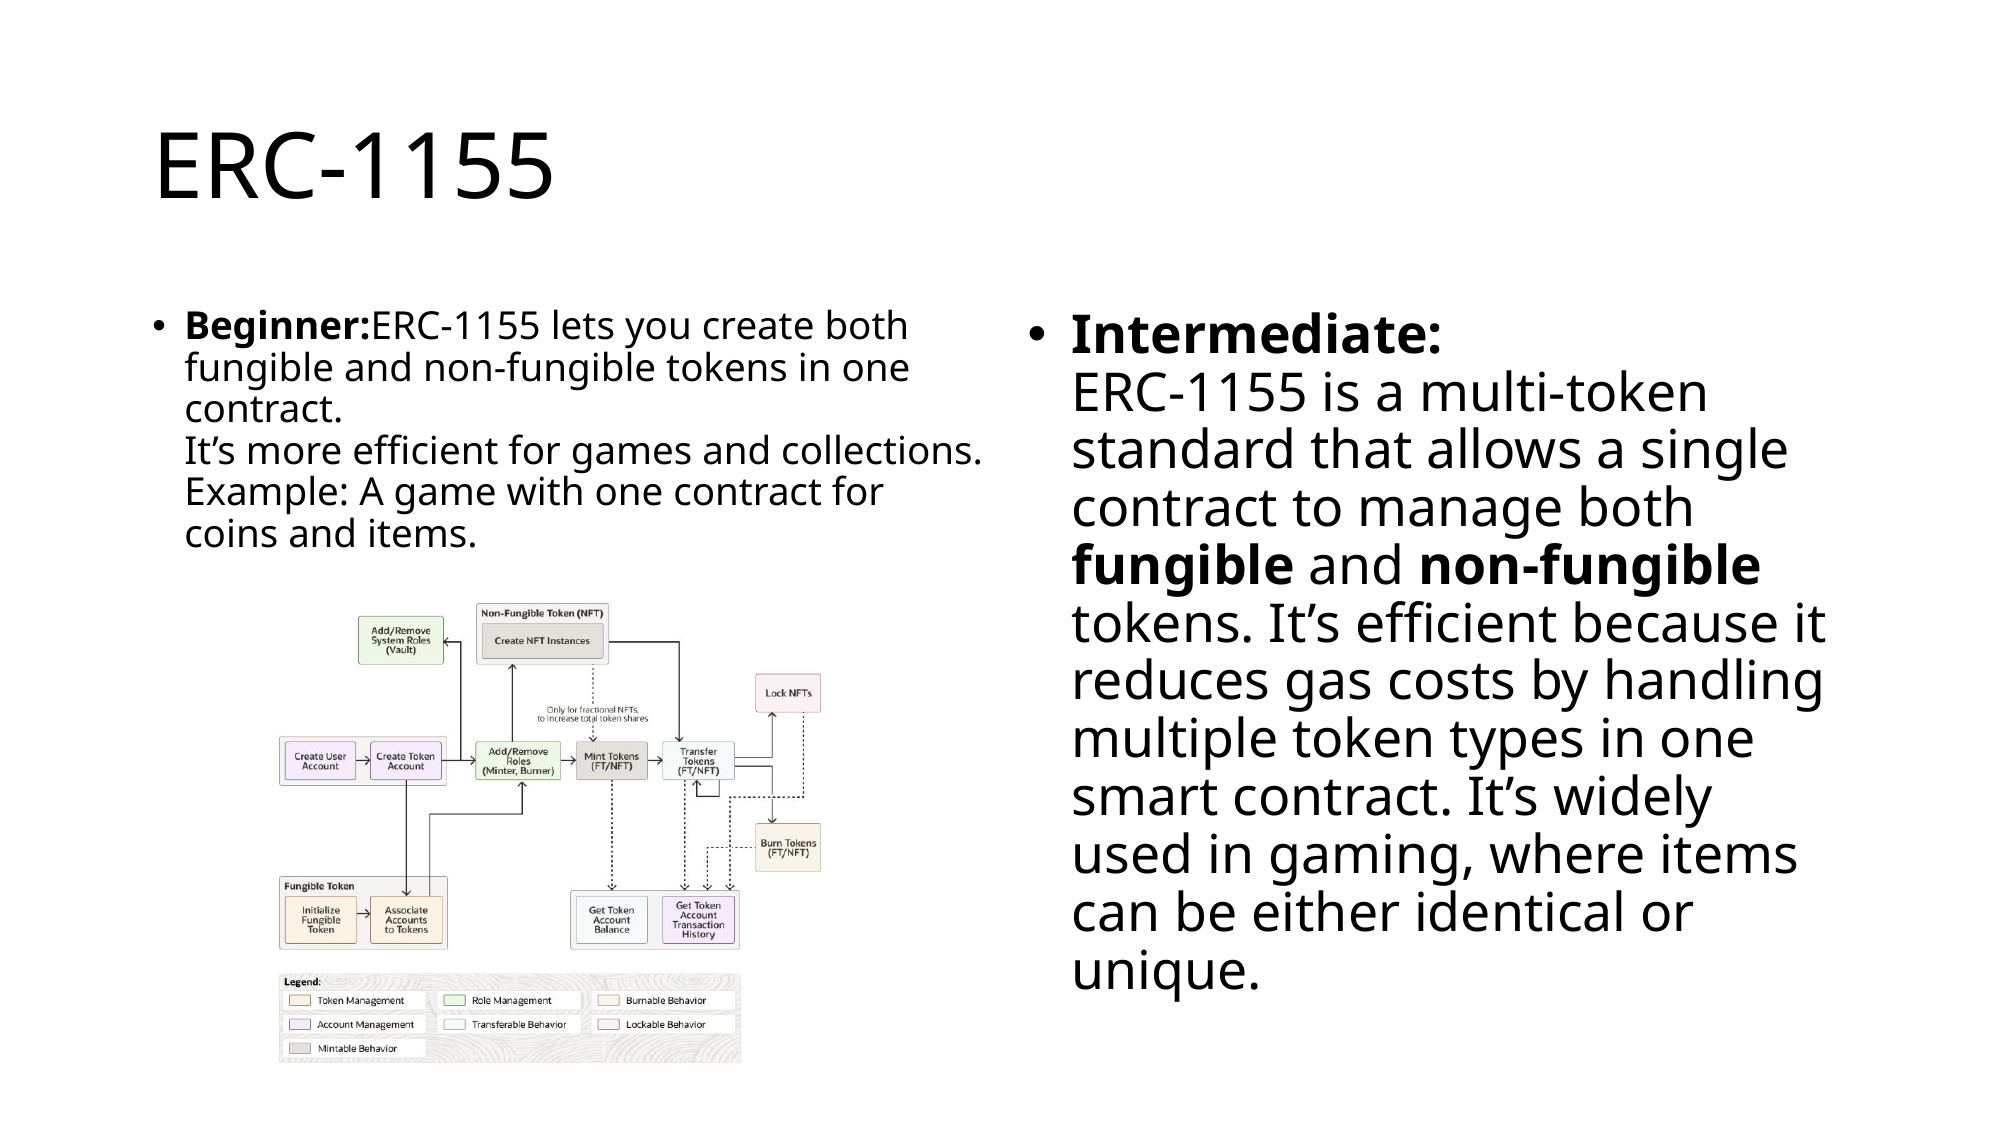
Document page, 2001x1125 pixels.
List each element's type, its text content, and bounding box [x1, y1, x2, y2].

title ERC-1155 [137, 59, 1863, 278]
picture [279, 602, 821, 1064]
list Intermediate: ERC-1155 is a multi-token standard that allows a single contract to manage both fungible and non-fungible tokens. It’s efficient because it reduces gas costs by handling multiple token types in one smart contract. It’s widely used in gaming, where items can be either identical or unique. [1012, 299, 1863, 1014]
list Beginner:ERC-1155 lets you create both fungible and non-fungible tokens in one contract. It’s more efficient for games and collections. Example: A game with one contract for coins and items. [137, 299, 1000, 604]
